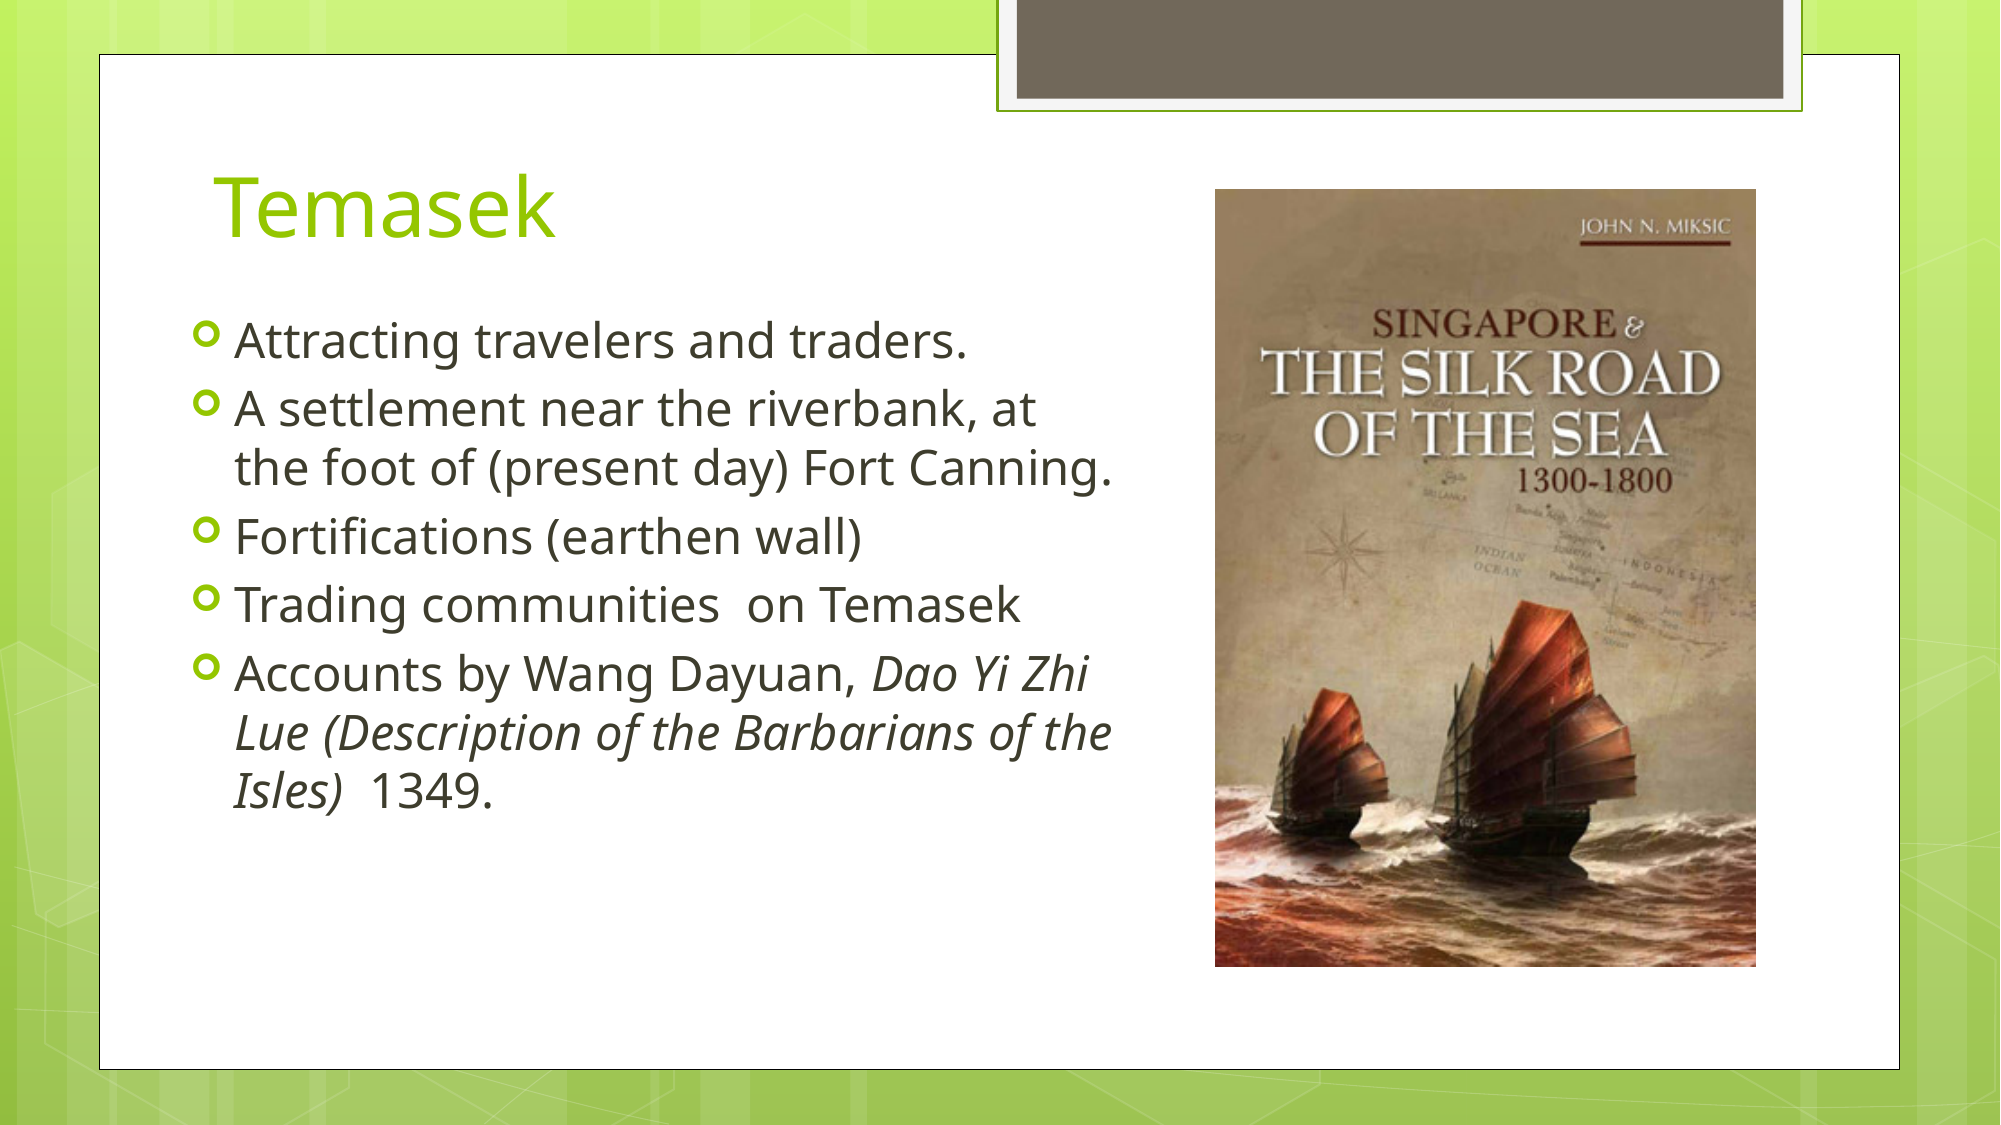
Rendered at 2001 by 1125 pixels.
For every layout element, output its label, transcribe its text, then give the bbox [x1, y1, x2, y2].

list Attracting travelers and traders. A settlement near the riverbank, at the foot of (present day) Fort Canning. Fortifications (earthen wall) Trading communities on Temasek Accounts by Wang Dayuan, Dao Yi Zhi Lue (Description of the Barbarians of the Isles) 1349. [164, 301, 1138, 878]
picture [1215, 188, 1757, 968]
title Temasek [198, 73, 652, 262]
